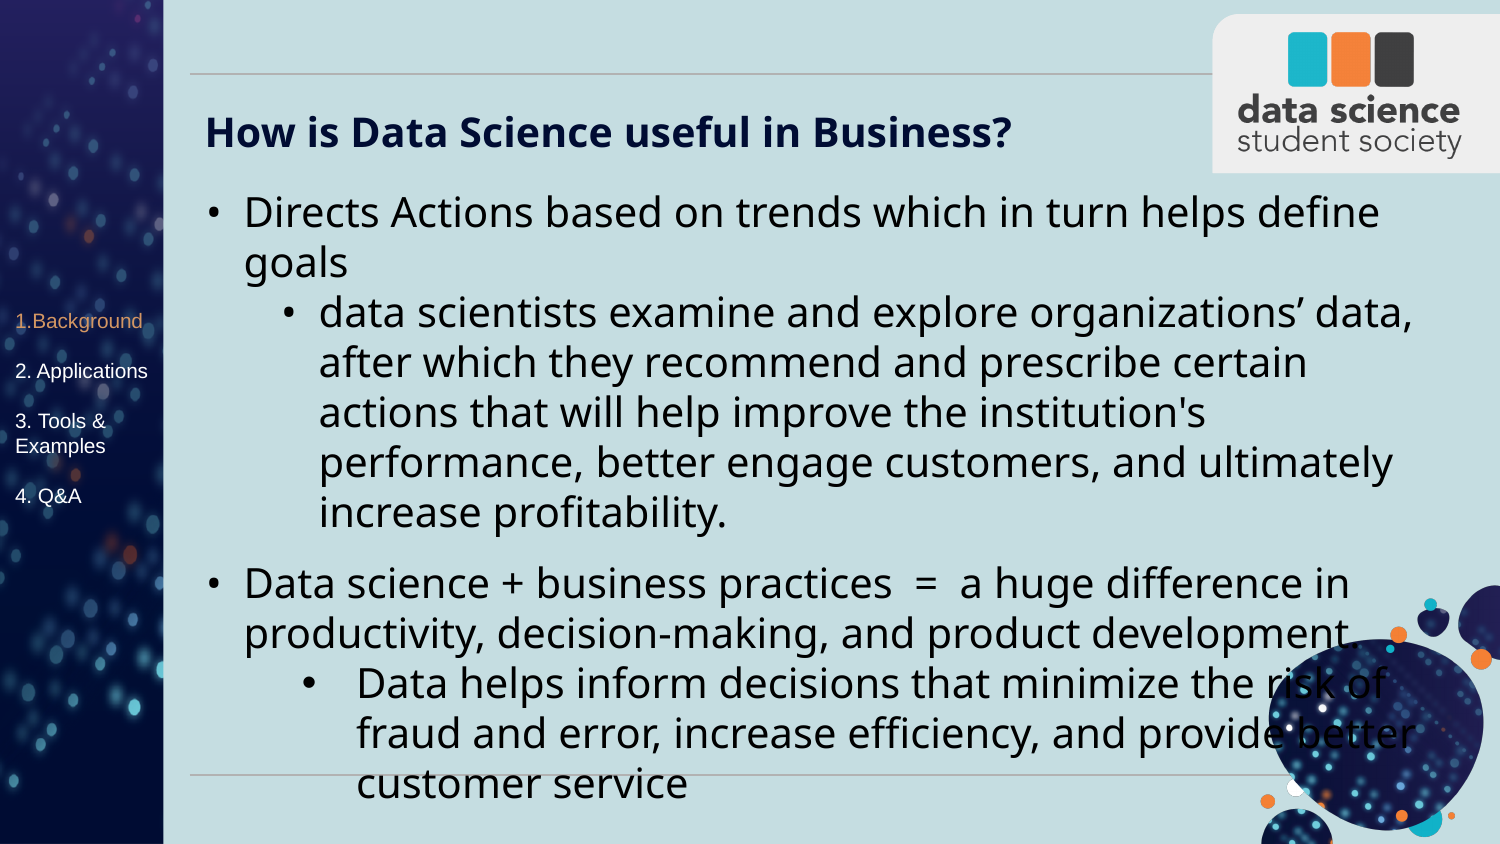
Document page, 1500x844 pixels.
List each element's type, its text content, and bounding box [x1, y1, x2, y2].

picture [0, 0, 164, 844]
picture [1230, 23, 1472, 164]
text_box [1212, 14, 1500, 174]
picture [1252, 584, 1500, 844]
list Directs Actions based on trends which in turn helps define goals data scientists examine and explore organizations’ data, after which they recommend and prescribe certain actions that will help improve the institution's performance, better engage customers, and ultimately increase profitability. Data science + business practices = a huge difference in productivity, decision-making, and product development. Data helps inform decisions that minimize the risk of fraud and error, increase efficiency, and provide better customer service [190, 178, 1450, 722]
title How is Data Science useful in Business? [189, 80, 1130, 164]
